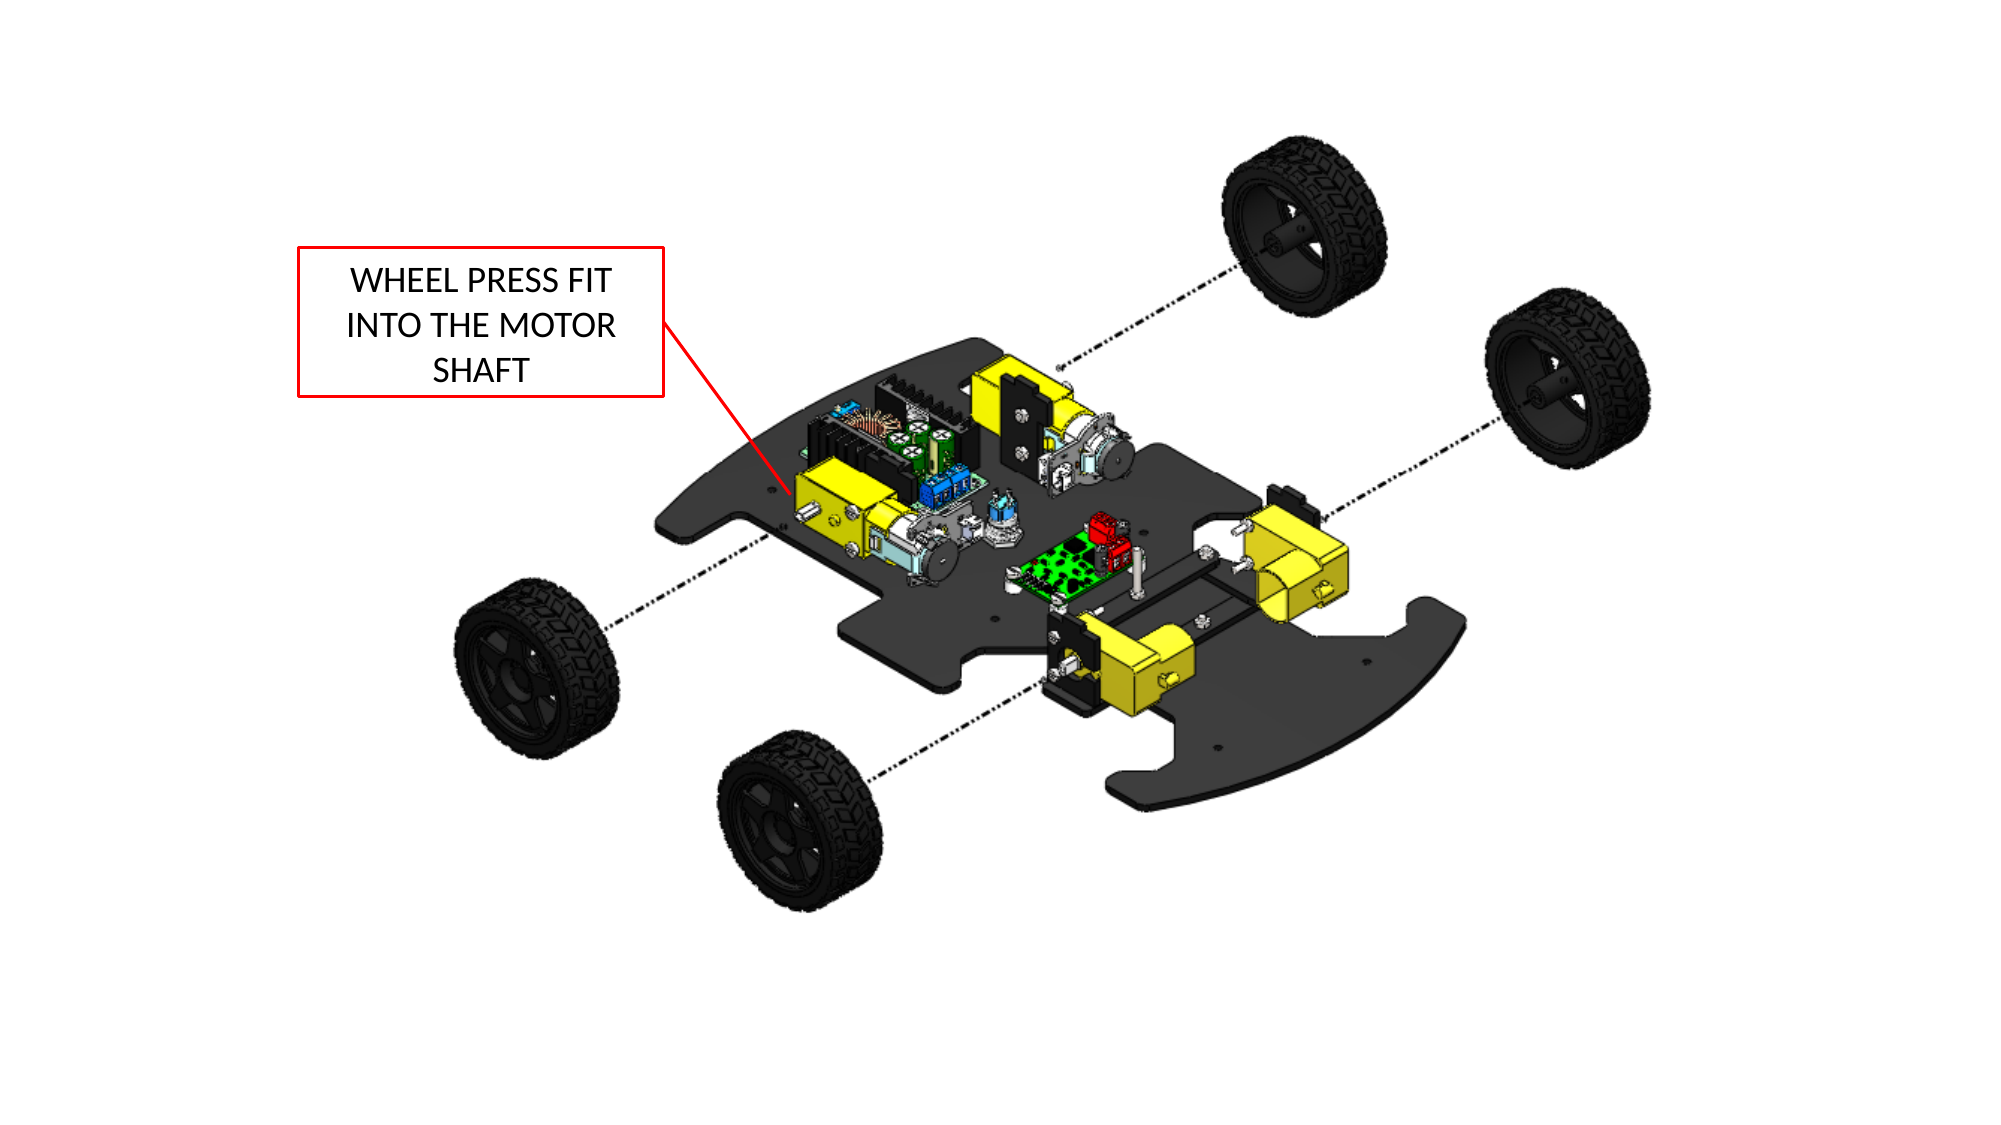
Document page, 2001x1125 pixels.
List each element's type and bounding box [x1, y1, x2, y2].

text_box [663, 322, 791, 495]
picture [258, 71, 1741, 970]
